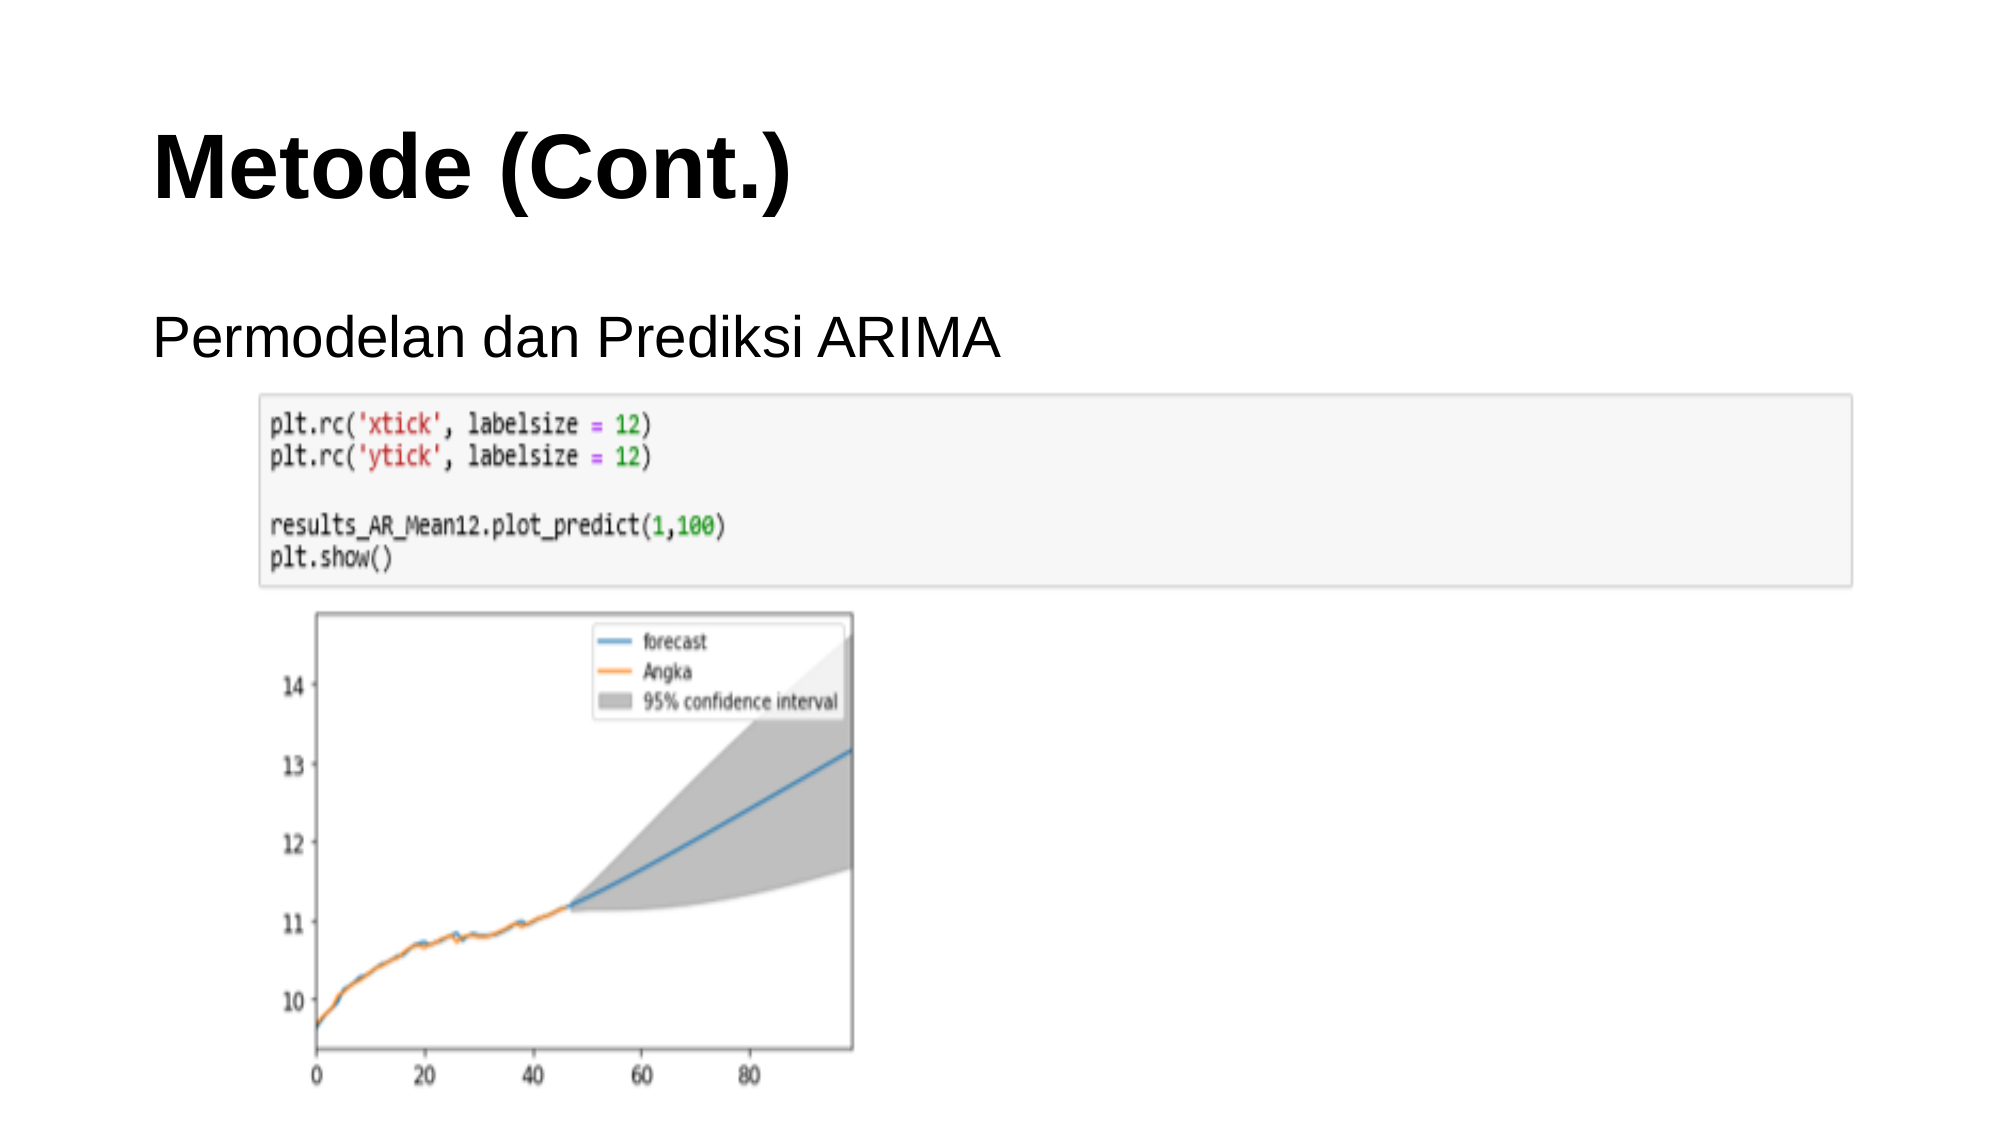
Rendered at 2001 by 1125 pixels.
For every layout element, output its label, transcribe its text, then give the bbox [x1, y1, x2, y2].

list Permodelan dan Prediksi ARIMA [137, 299, 1863, 385]
picture [250, 385, 1863, 1102]
title Metode (Cont.) [137, 59, 1863, 278]
